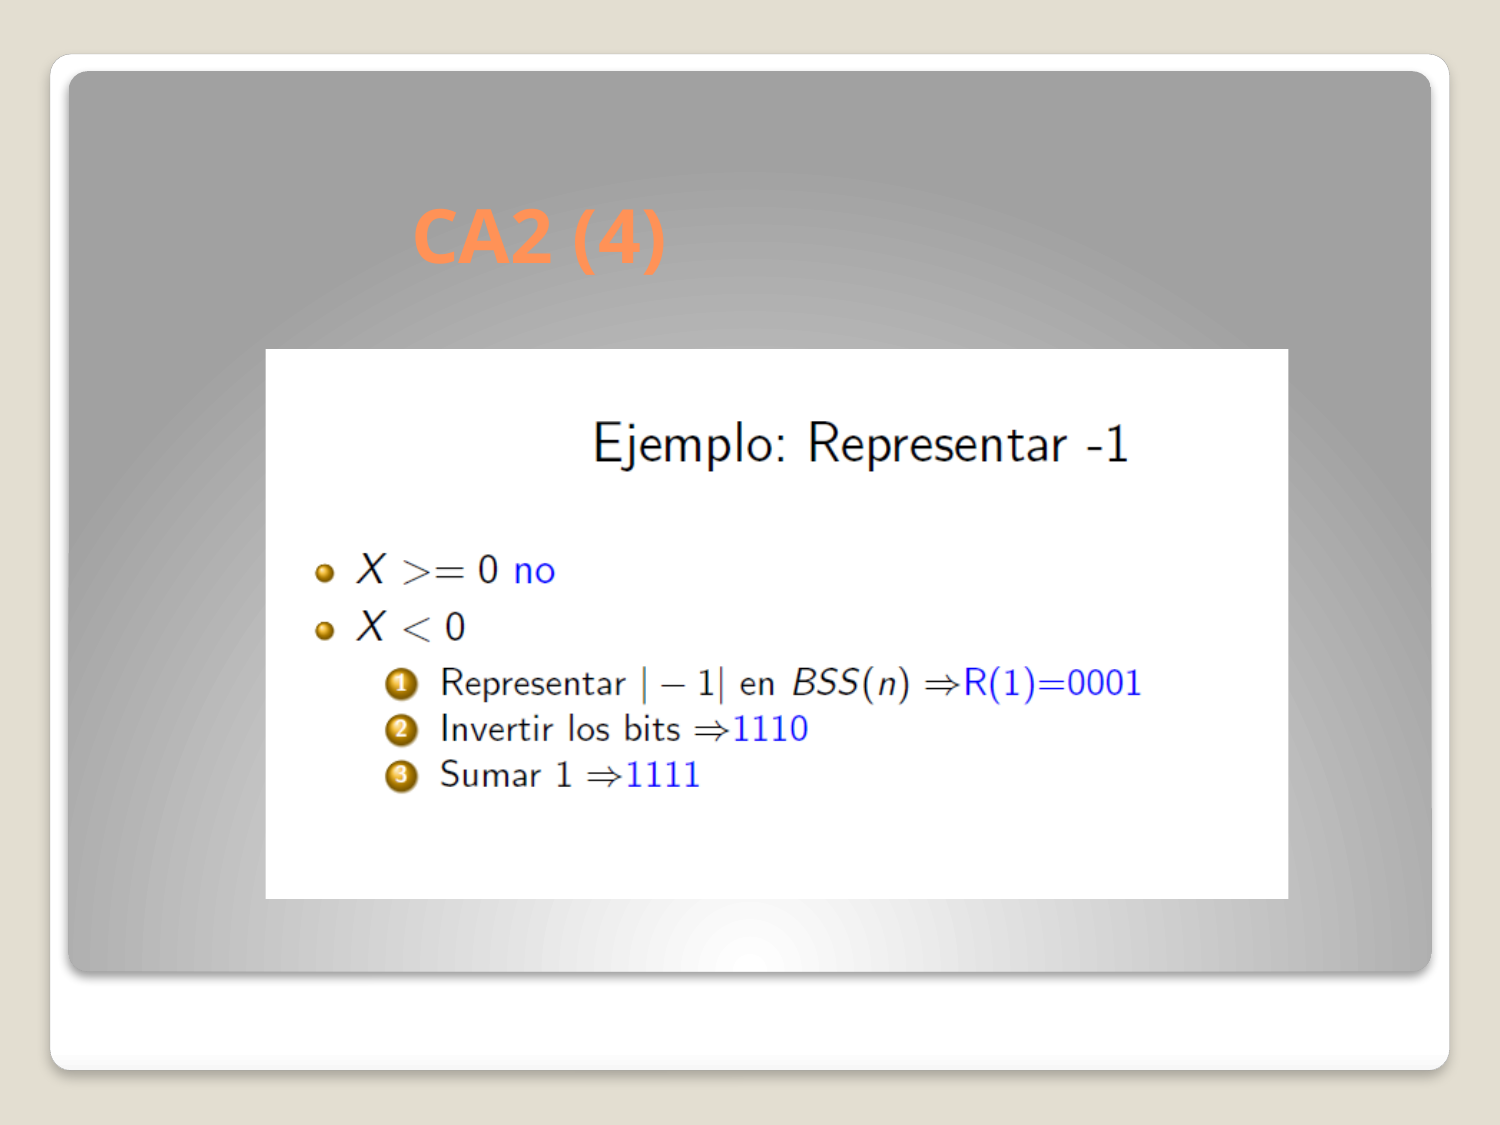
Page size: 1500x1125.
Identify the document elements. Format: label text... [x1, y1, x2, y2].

title CA2 (4) [396, 113, 1500, 287]
picture [265, 349, 1289, 899]
